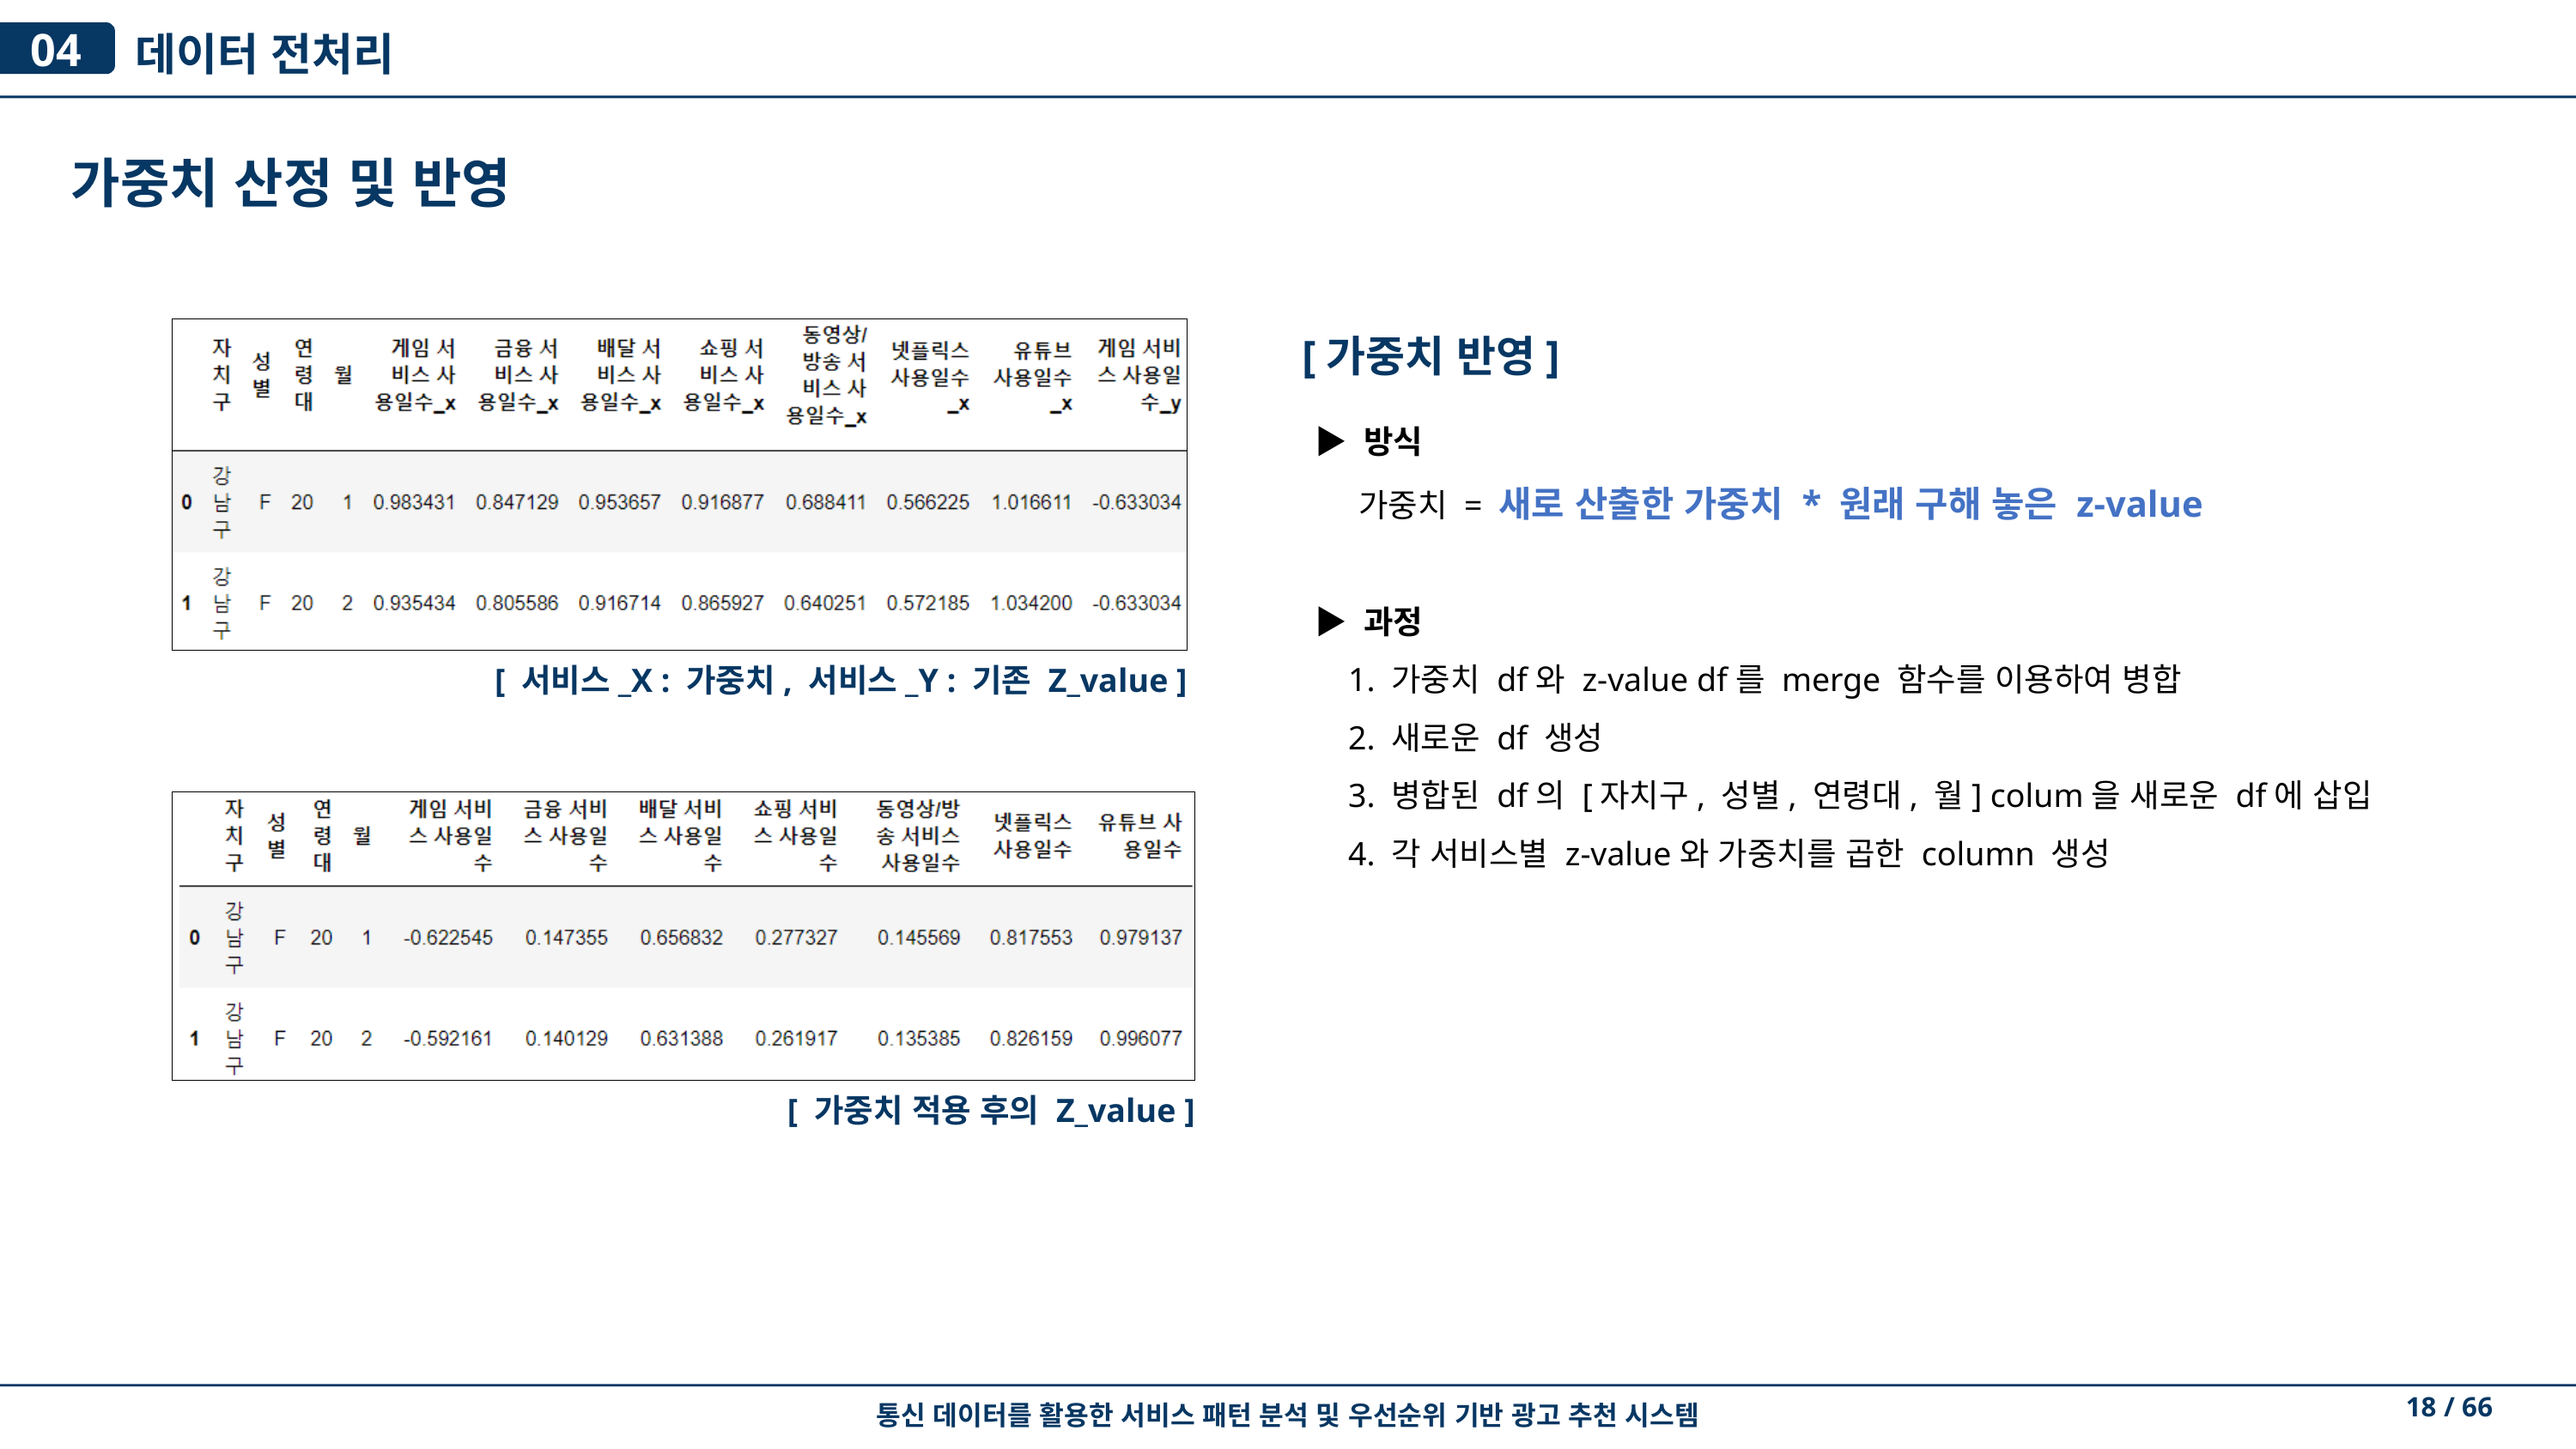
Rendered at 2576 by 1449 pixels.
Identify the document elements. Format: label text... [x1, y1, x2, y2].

picture [172, 318, 1188, 651]
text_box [0, 15, 2576, 99]
text_box 가중치 산정 및 반영 [70, 136, 1260, 215]
text_box [ 서비스_X : 가중치, 서비스_Y : 기존 Z_value ] [0, 652, 1188, 700]
text_box [ 가중치 적용 후의 Z_value ] [7, 1082, 1195, 1129]
text_box [가중치 반영] [1302, 318, 2491, 381]
picture [172, 791, 1196, 1081]
text_box ▶ 방식 가중치 = 새로 산출한 가중치 * 원래 구해 놓은 z-value ▶ 과정 1. 가중치 df와 z-value df를 merge 함수를 이용하여 병합 2. 새로운 df 생성 3. 병합된 df의 [자치구, 성별, 연령대, 월] colum을 새로운 df에 삽입 4. 각 서비스별 z-value와 가중치를 곱한 column 생성 [1302, 395, 2506, 879]
